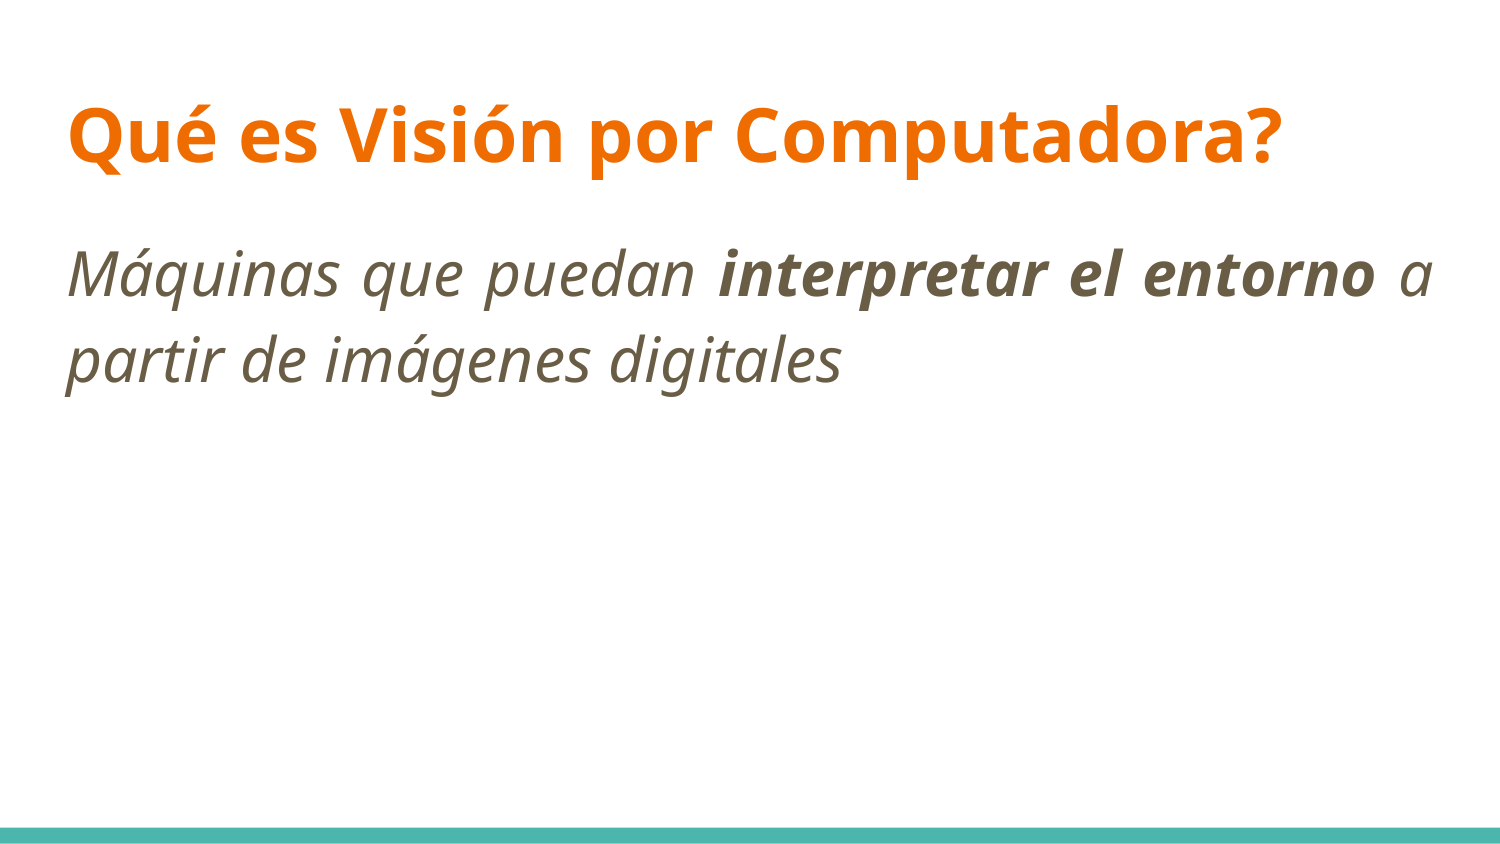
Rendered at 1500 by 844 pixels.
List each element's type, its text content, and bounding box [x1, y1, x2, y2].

title Qué es Visión por Computadora? [51, 72, 1449, 189]
list Máquinas que puedan interpretar el entorno a partir de imágenes digitales [51, 207, 1449, 750]
